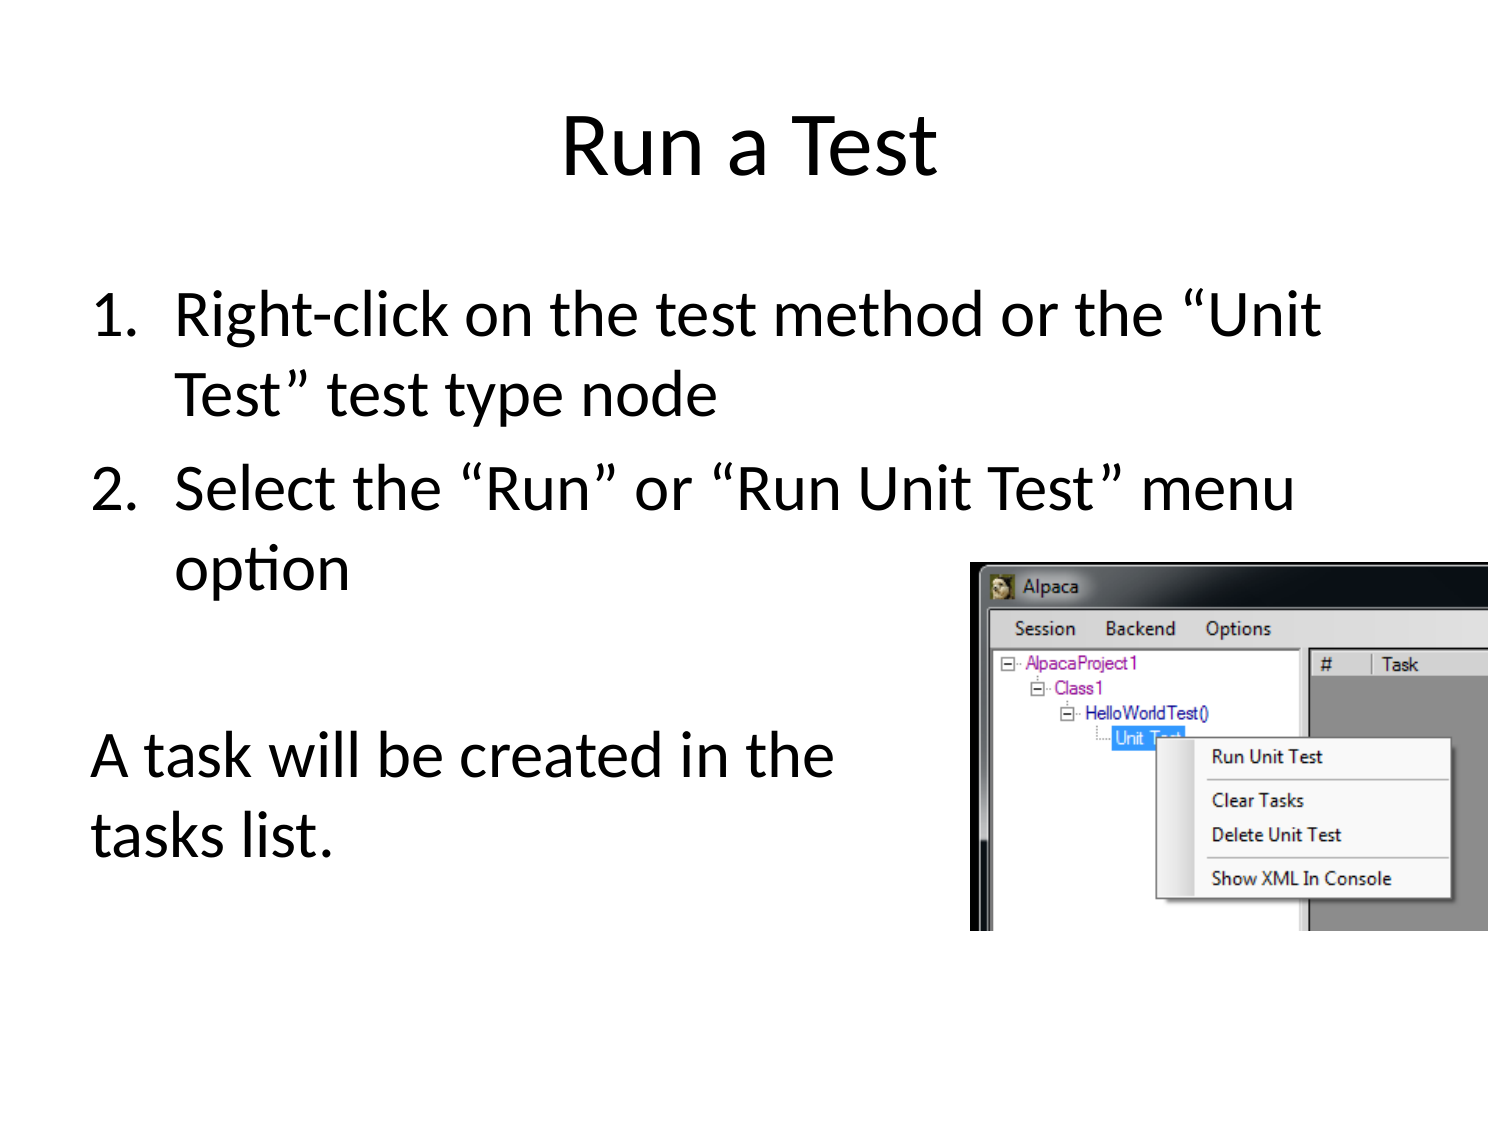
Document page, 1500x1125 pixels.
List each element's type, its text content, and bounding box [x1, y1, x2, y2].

picture [969, 562, 1489, 931]
title Run a Test [75, 45, 1425, 233]
list Right-click on the test method or the “Unit Test” test type node Select the “Run” or “Run Unit Test” menu option A task will be created in the tasks list. [75, 262, 1425, 1005]
